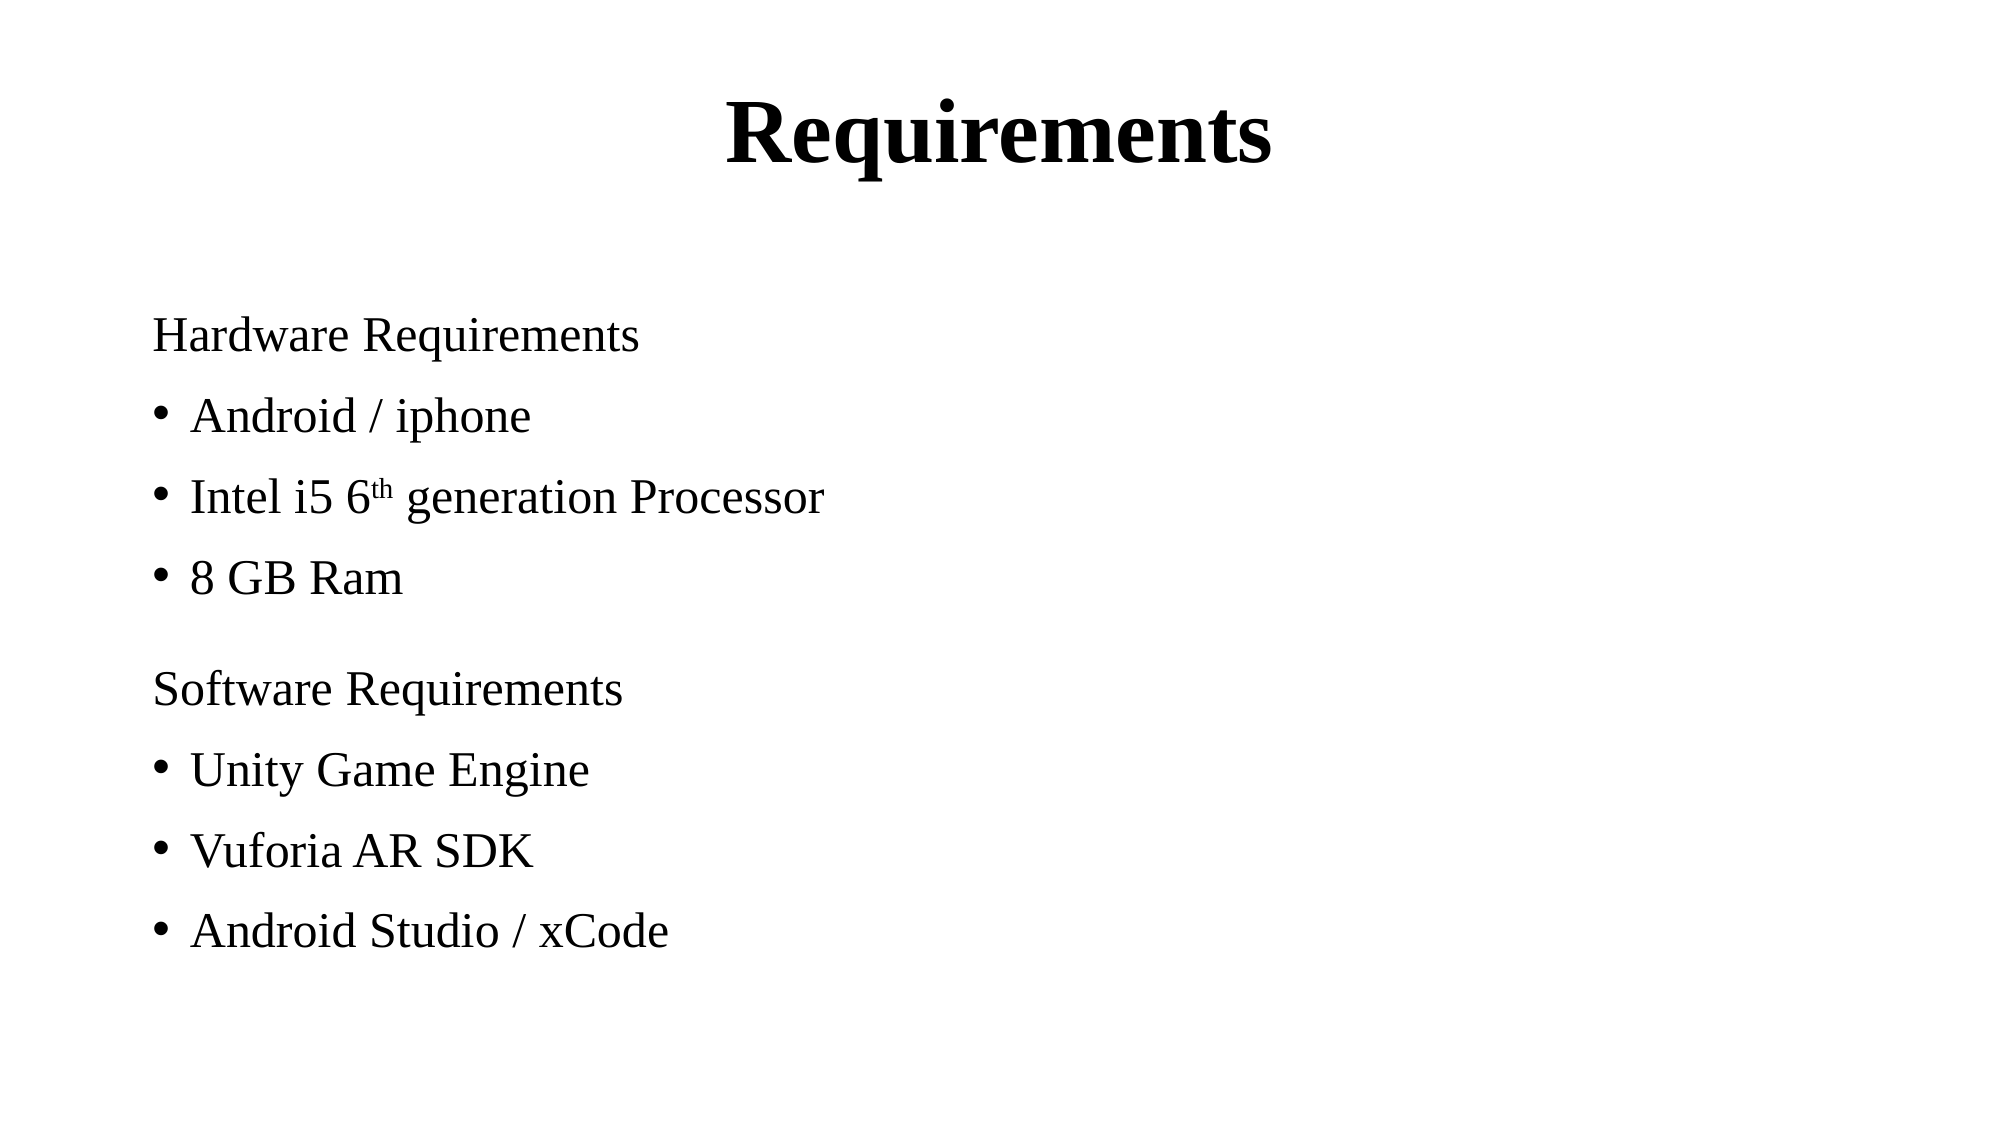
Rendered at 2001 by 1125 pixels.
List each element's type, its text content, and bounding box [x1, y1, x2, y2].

list Hardware Requirements Android / iphone Intel i5 6th generation Processor 8 GB Ram Software Requirements Unity Game Engine Vuforia AR SDK Android Studio / xCode [137, 264, 1863, 1079]
title Requirements [137, 59, 1863, 207]
